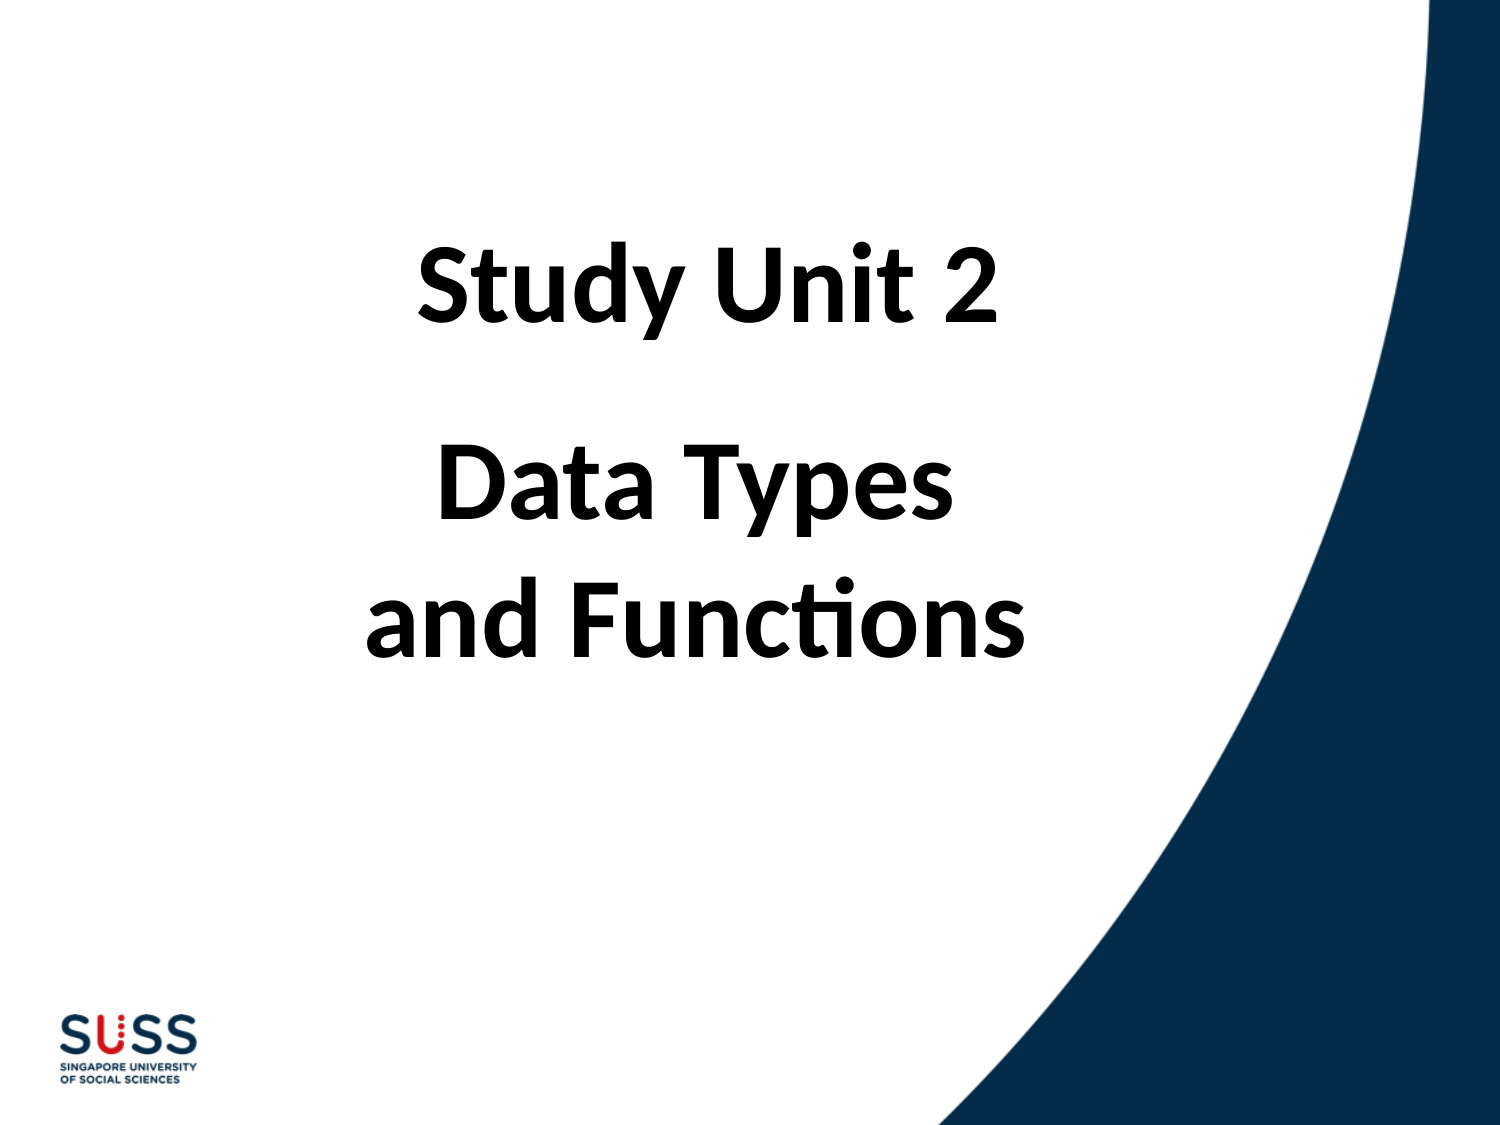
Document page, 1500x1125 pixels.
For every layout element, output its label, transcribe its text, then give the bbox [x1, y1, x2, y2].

picture [0, 0, 1500, 1125]
title Study Unit 2 Data Types and Functions [33, 200, 1384, 636]
